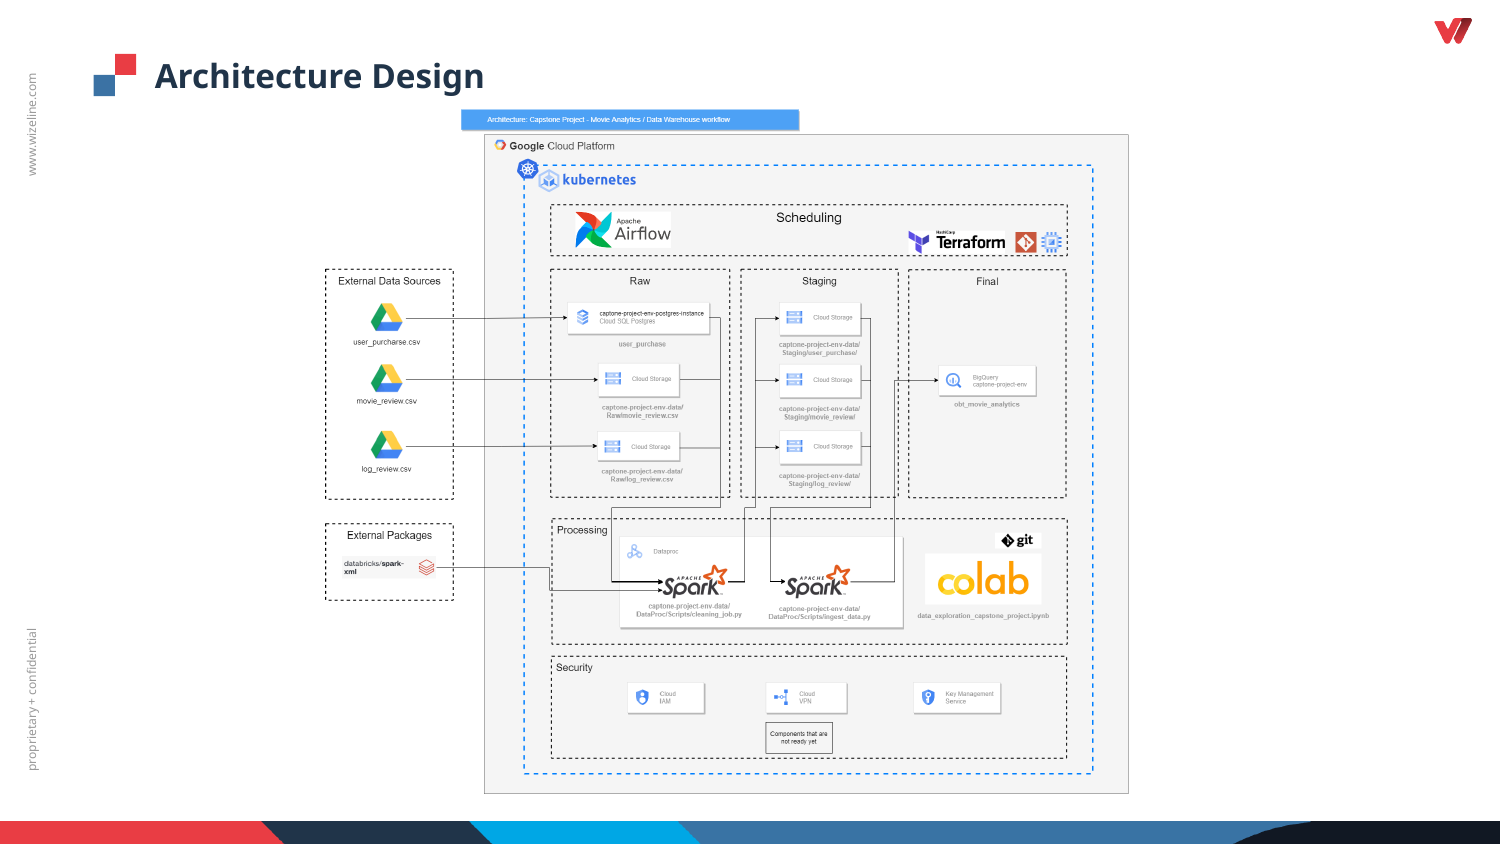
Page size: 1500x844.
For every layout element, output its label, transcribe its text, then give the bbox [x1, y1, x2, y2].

picture [0, 821, 489, 844]
title Architecture Design [139, 40, 957, 110]
picture [680, 821, 1500, 844]
picture [1434, 18, 1472, 44]
picture [325, 108, 1129, 794]
